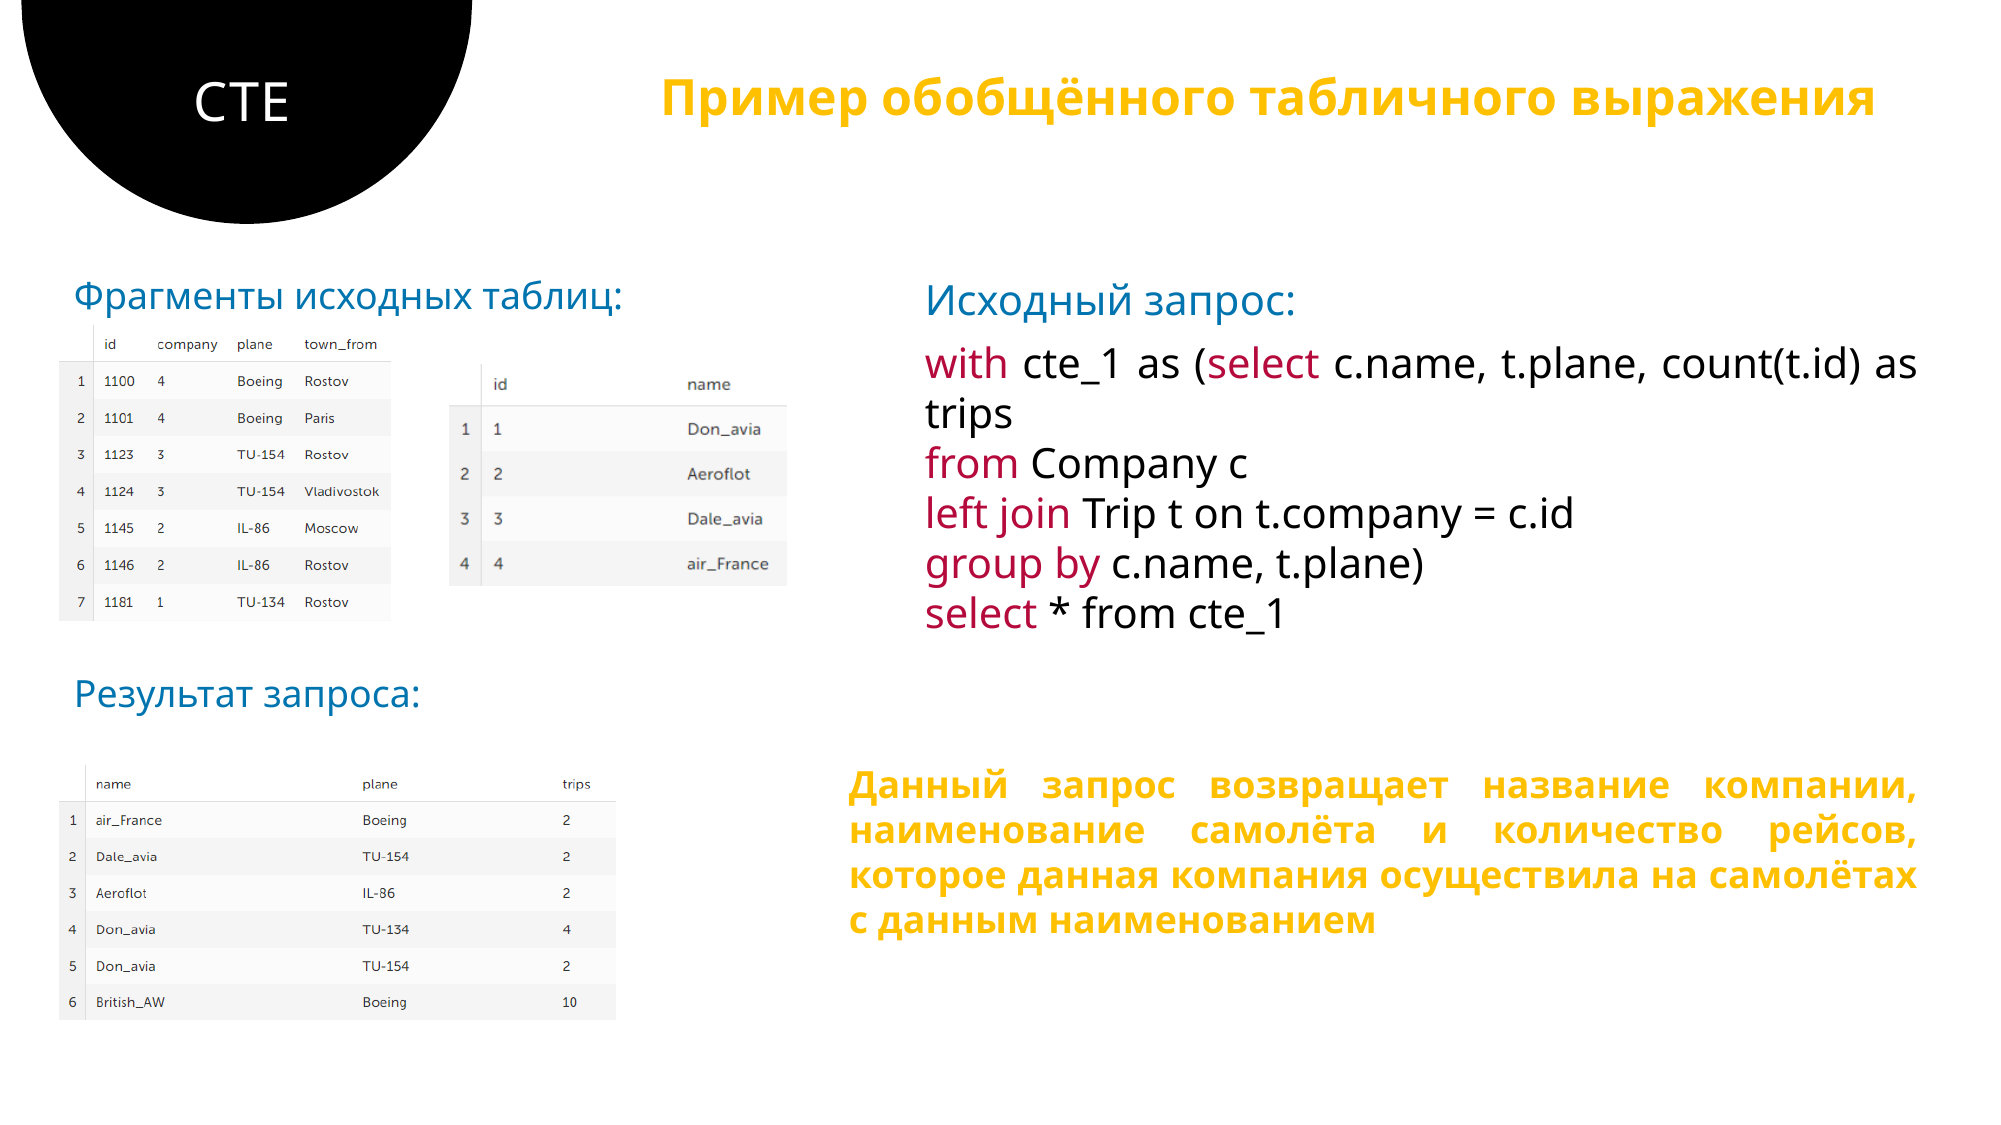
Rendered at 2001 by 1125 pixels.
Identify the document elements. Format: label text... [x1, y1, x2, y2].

text_box Данный запрос возвращает название компании, наименование самолёта и количество рейсов, которое данная компания осуществила на самолётах с данным наименованием [834, 753, 1934, 949]
text_box Пример обобщённого табличного выражения [645, 64, 1933, 134]
picture [59, 325, 391, 621]
text_box Фрагменты исходных таблиц: [59, 264, 660, 325]
title CTE [40, 67, 445, 142]
text_box Результат запроса: [59, 663, 660, 723]
text_box Исходный запрос: with cte_1 as (select c.name, t.plane, count(t.id) as trips from Company c left join Trip t on t.company = c.id group by c.name, t.plane) select * from cte_1 [909, 266, 1934, 644]
picture [449, 364, 787, 586]
picture [59, 765, 616, 1020]
